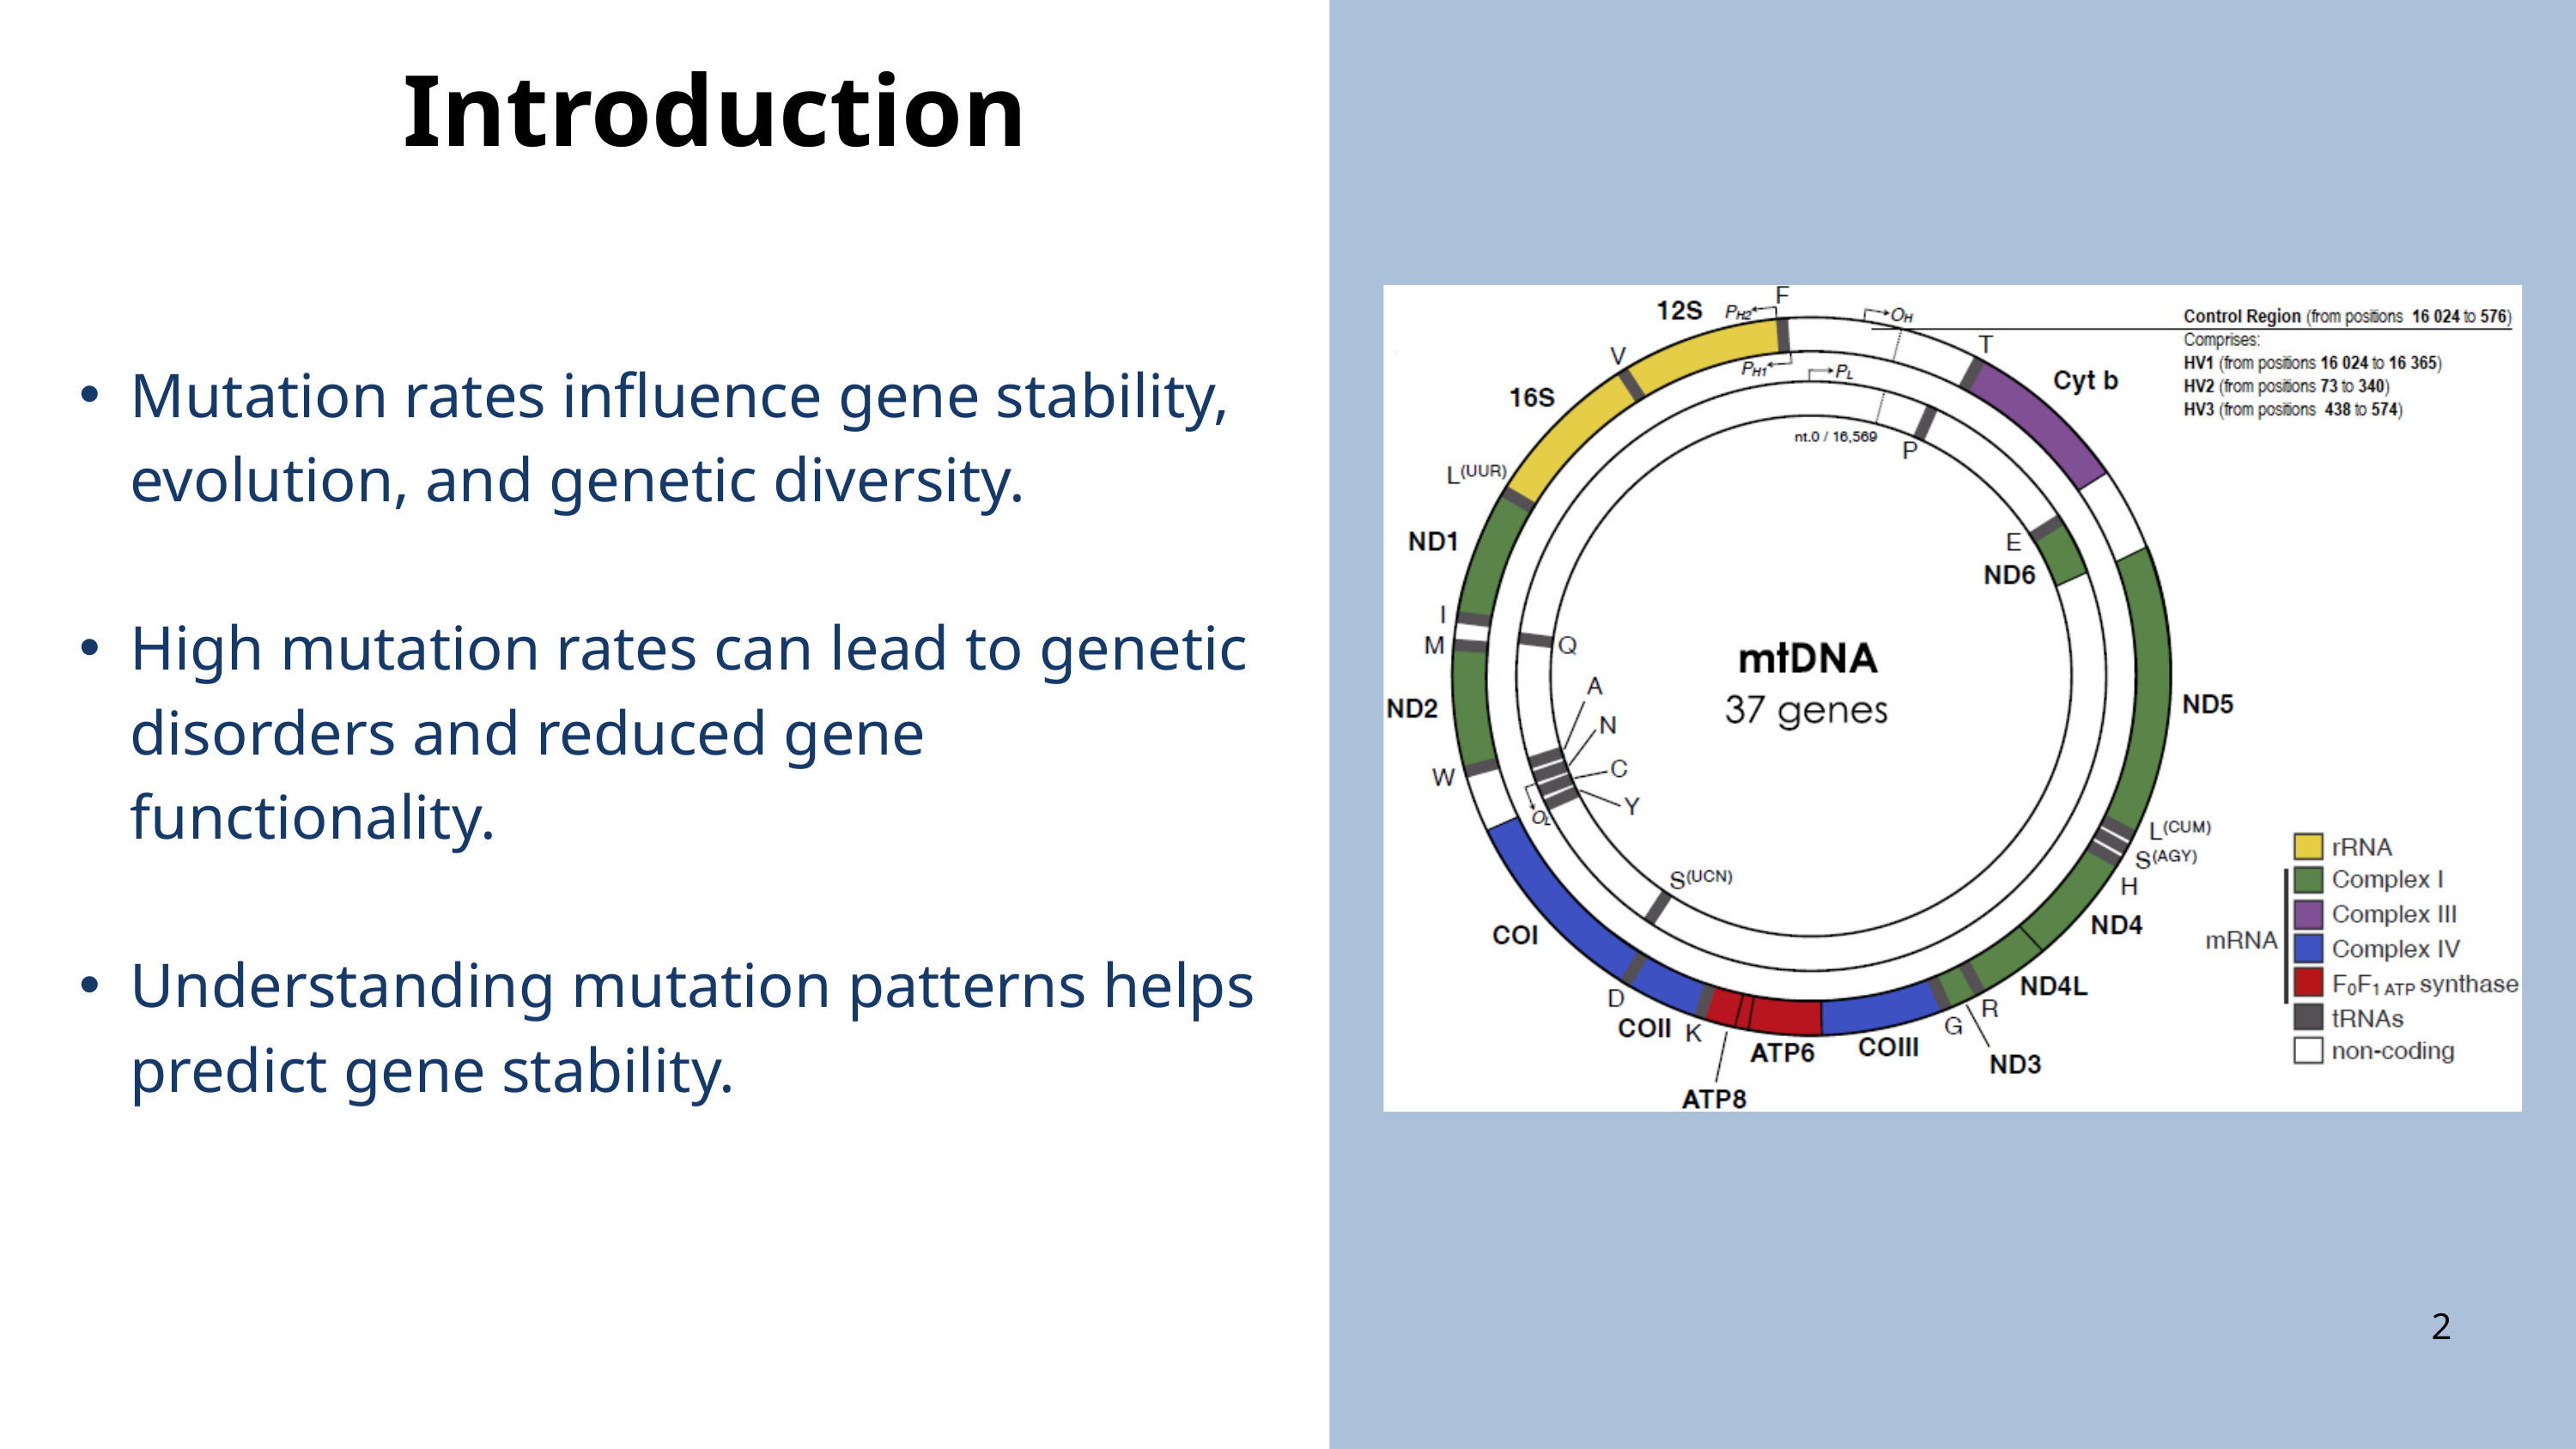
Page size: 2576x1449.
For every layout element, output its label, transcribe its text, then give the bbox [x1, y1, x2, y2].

text_box Mutation rates influence gene stability, evolution, and genetic diversity. High mutation rates can lead to genetic disorders and reduced gene functionality. Understanding mutation patterns helps predict gene stability. [27, 344, 1288, 1273]
text_box Introduction [380, 27, 1052, 166]
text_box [1329, 0, 2576, 1449]
